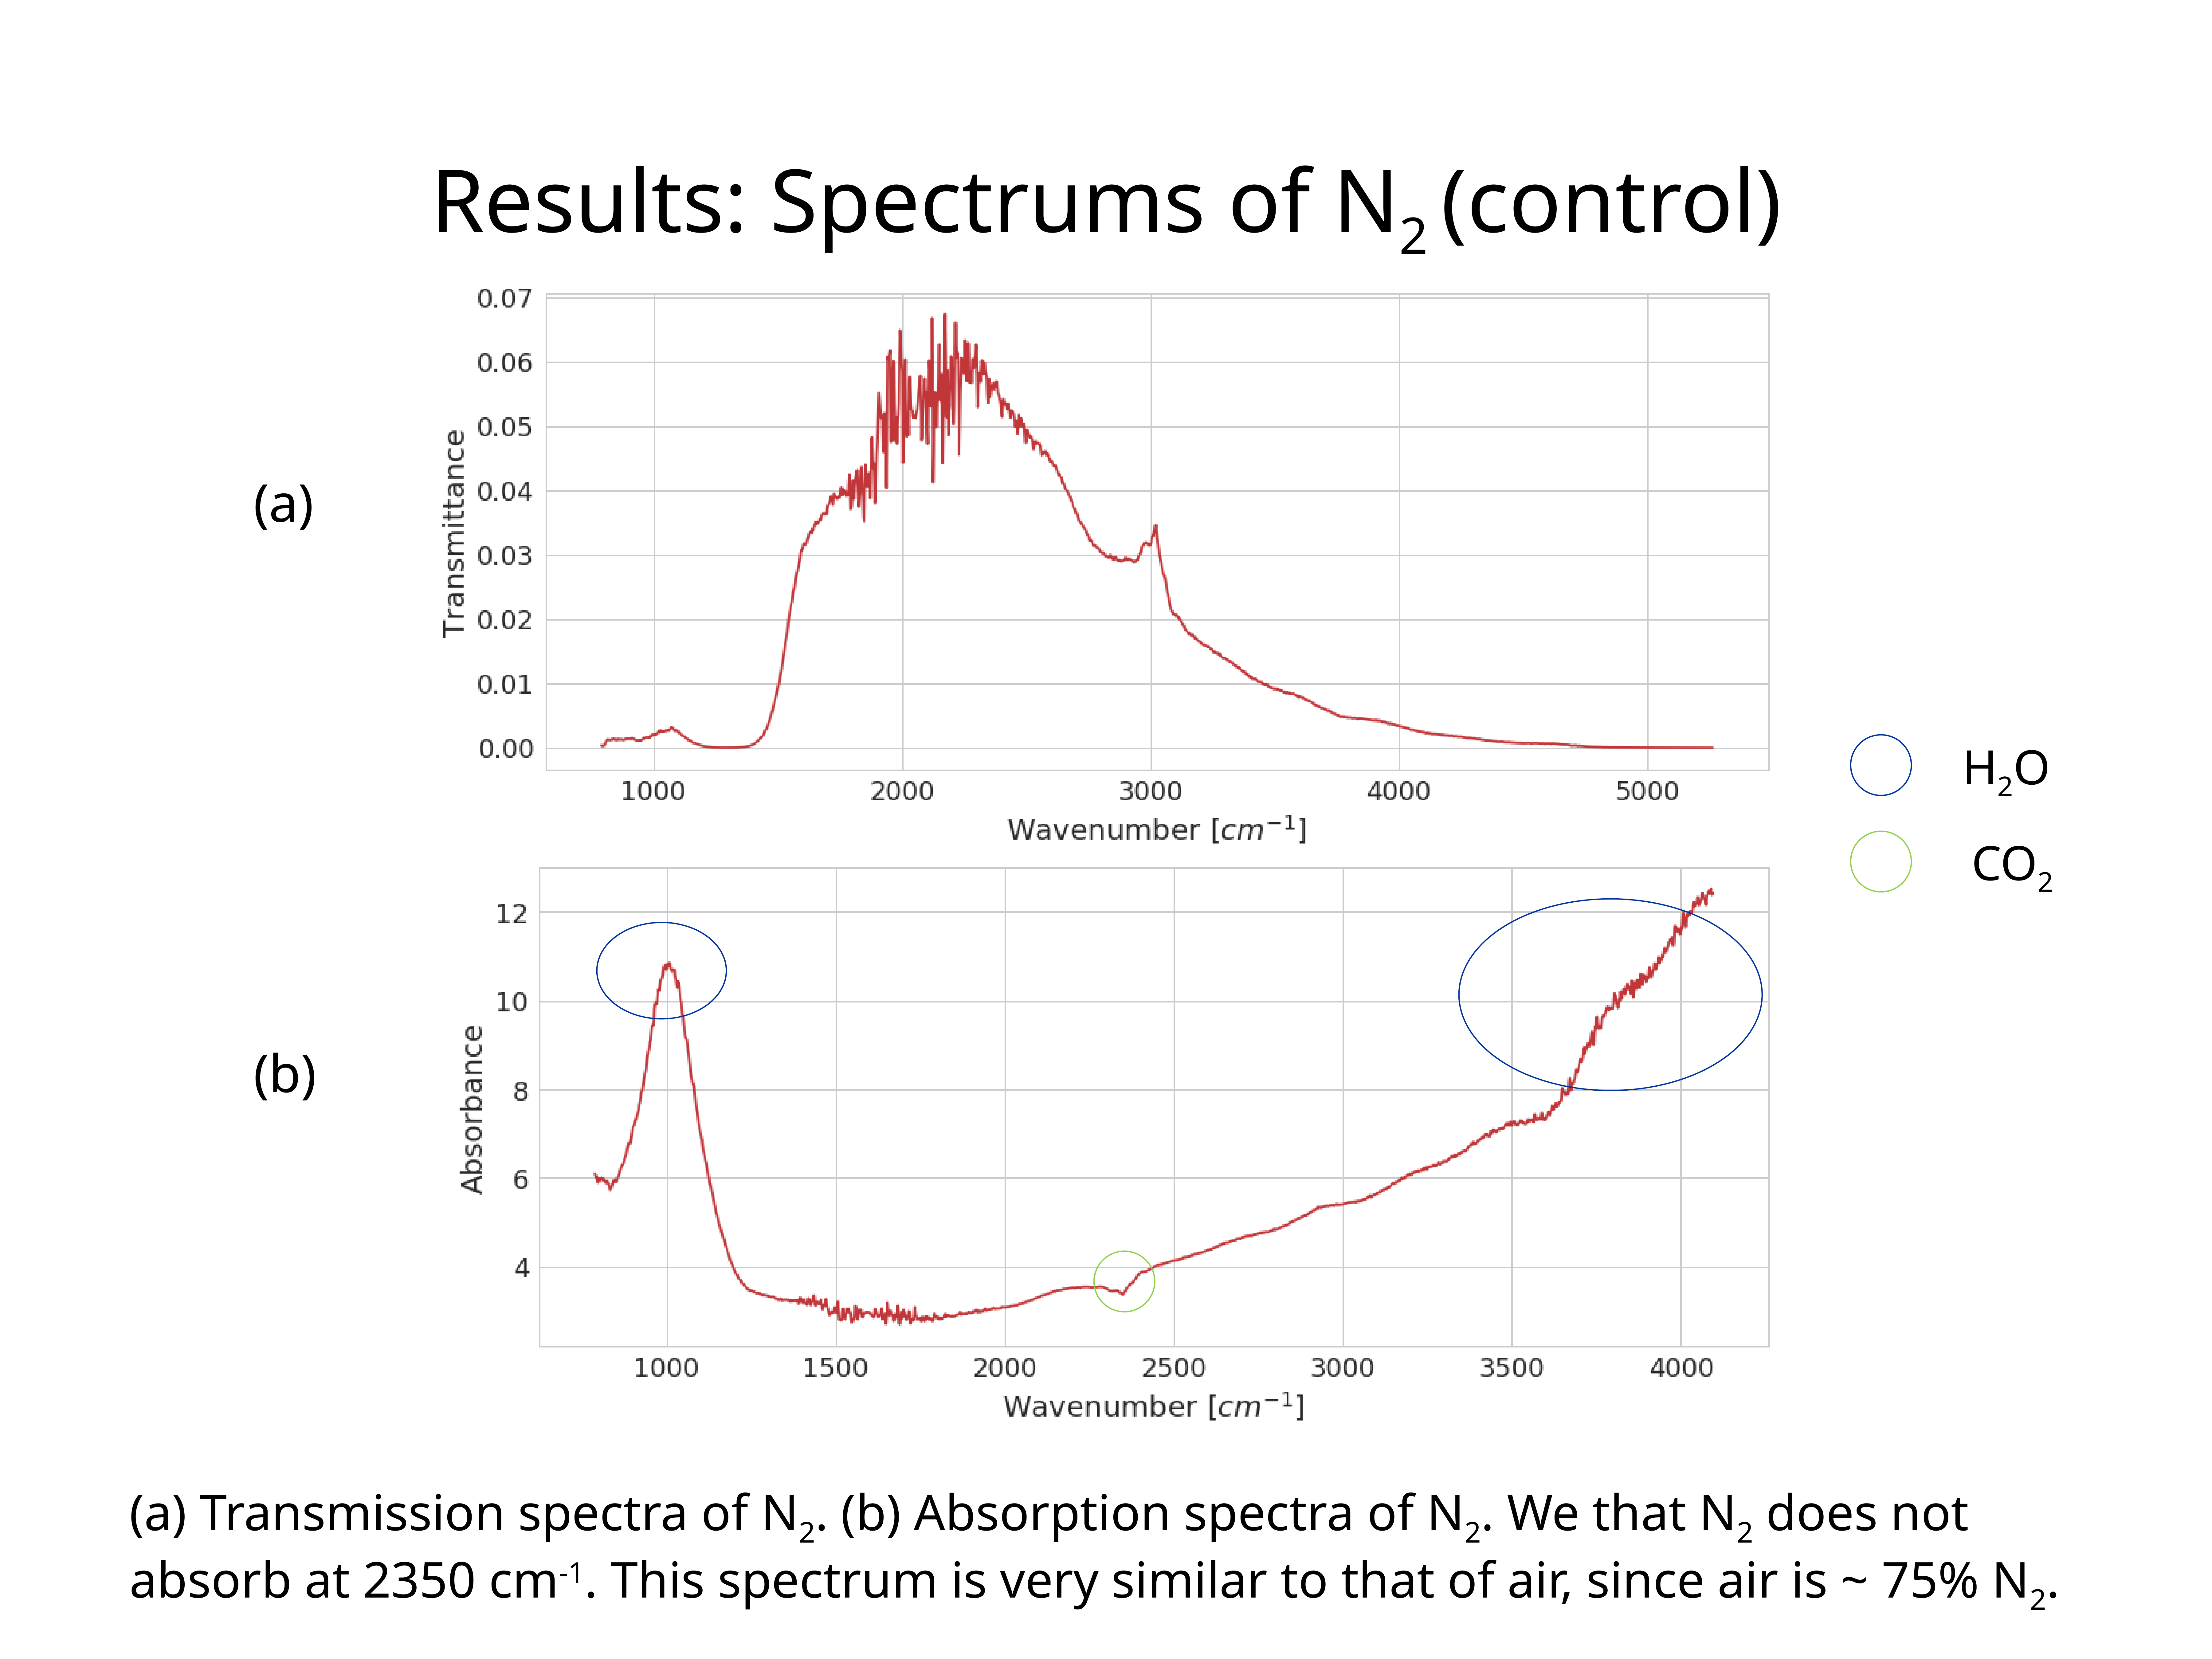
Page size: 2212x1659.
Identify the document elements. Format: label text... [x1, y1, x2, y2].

text_box CO2 [1967, 830, 2058, 900]
text_box (a) [234, 460, 338, 582]
picture [433, 277, 1779, 1434]
title Results: Spectrums of N2 (control) [111, 66, 2101, 343]
text_box [1850, 734, 1912, 796]
text_box [1850, 830, 1912, 892]
text_box H2O [1958, 735, 2055, 804]
text_box (b) [234, 1031, 338, 1152]
text_box (a) Transmission spectra of N2. (b) Absorption spectra of N2. We that N2 does not absorb at 2350 cm-1. This spectrum is very similar to that of air, since air is ~ 75% N2. [110, 1471, 2101, 1628]
